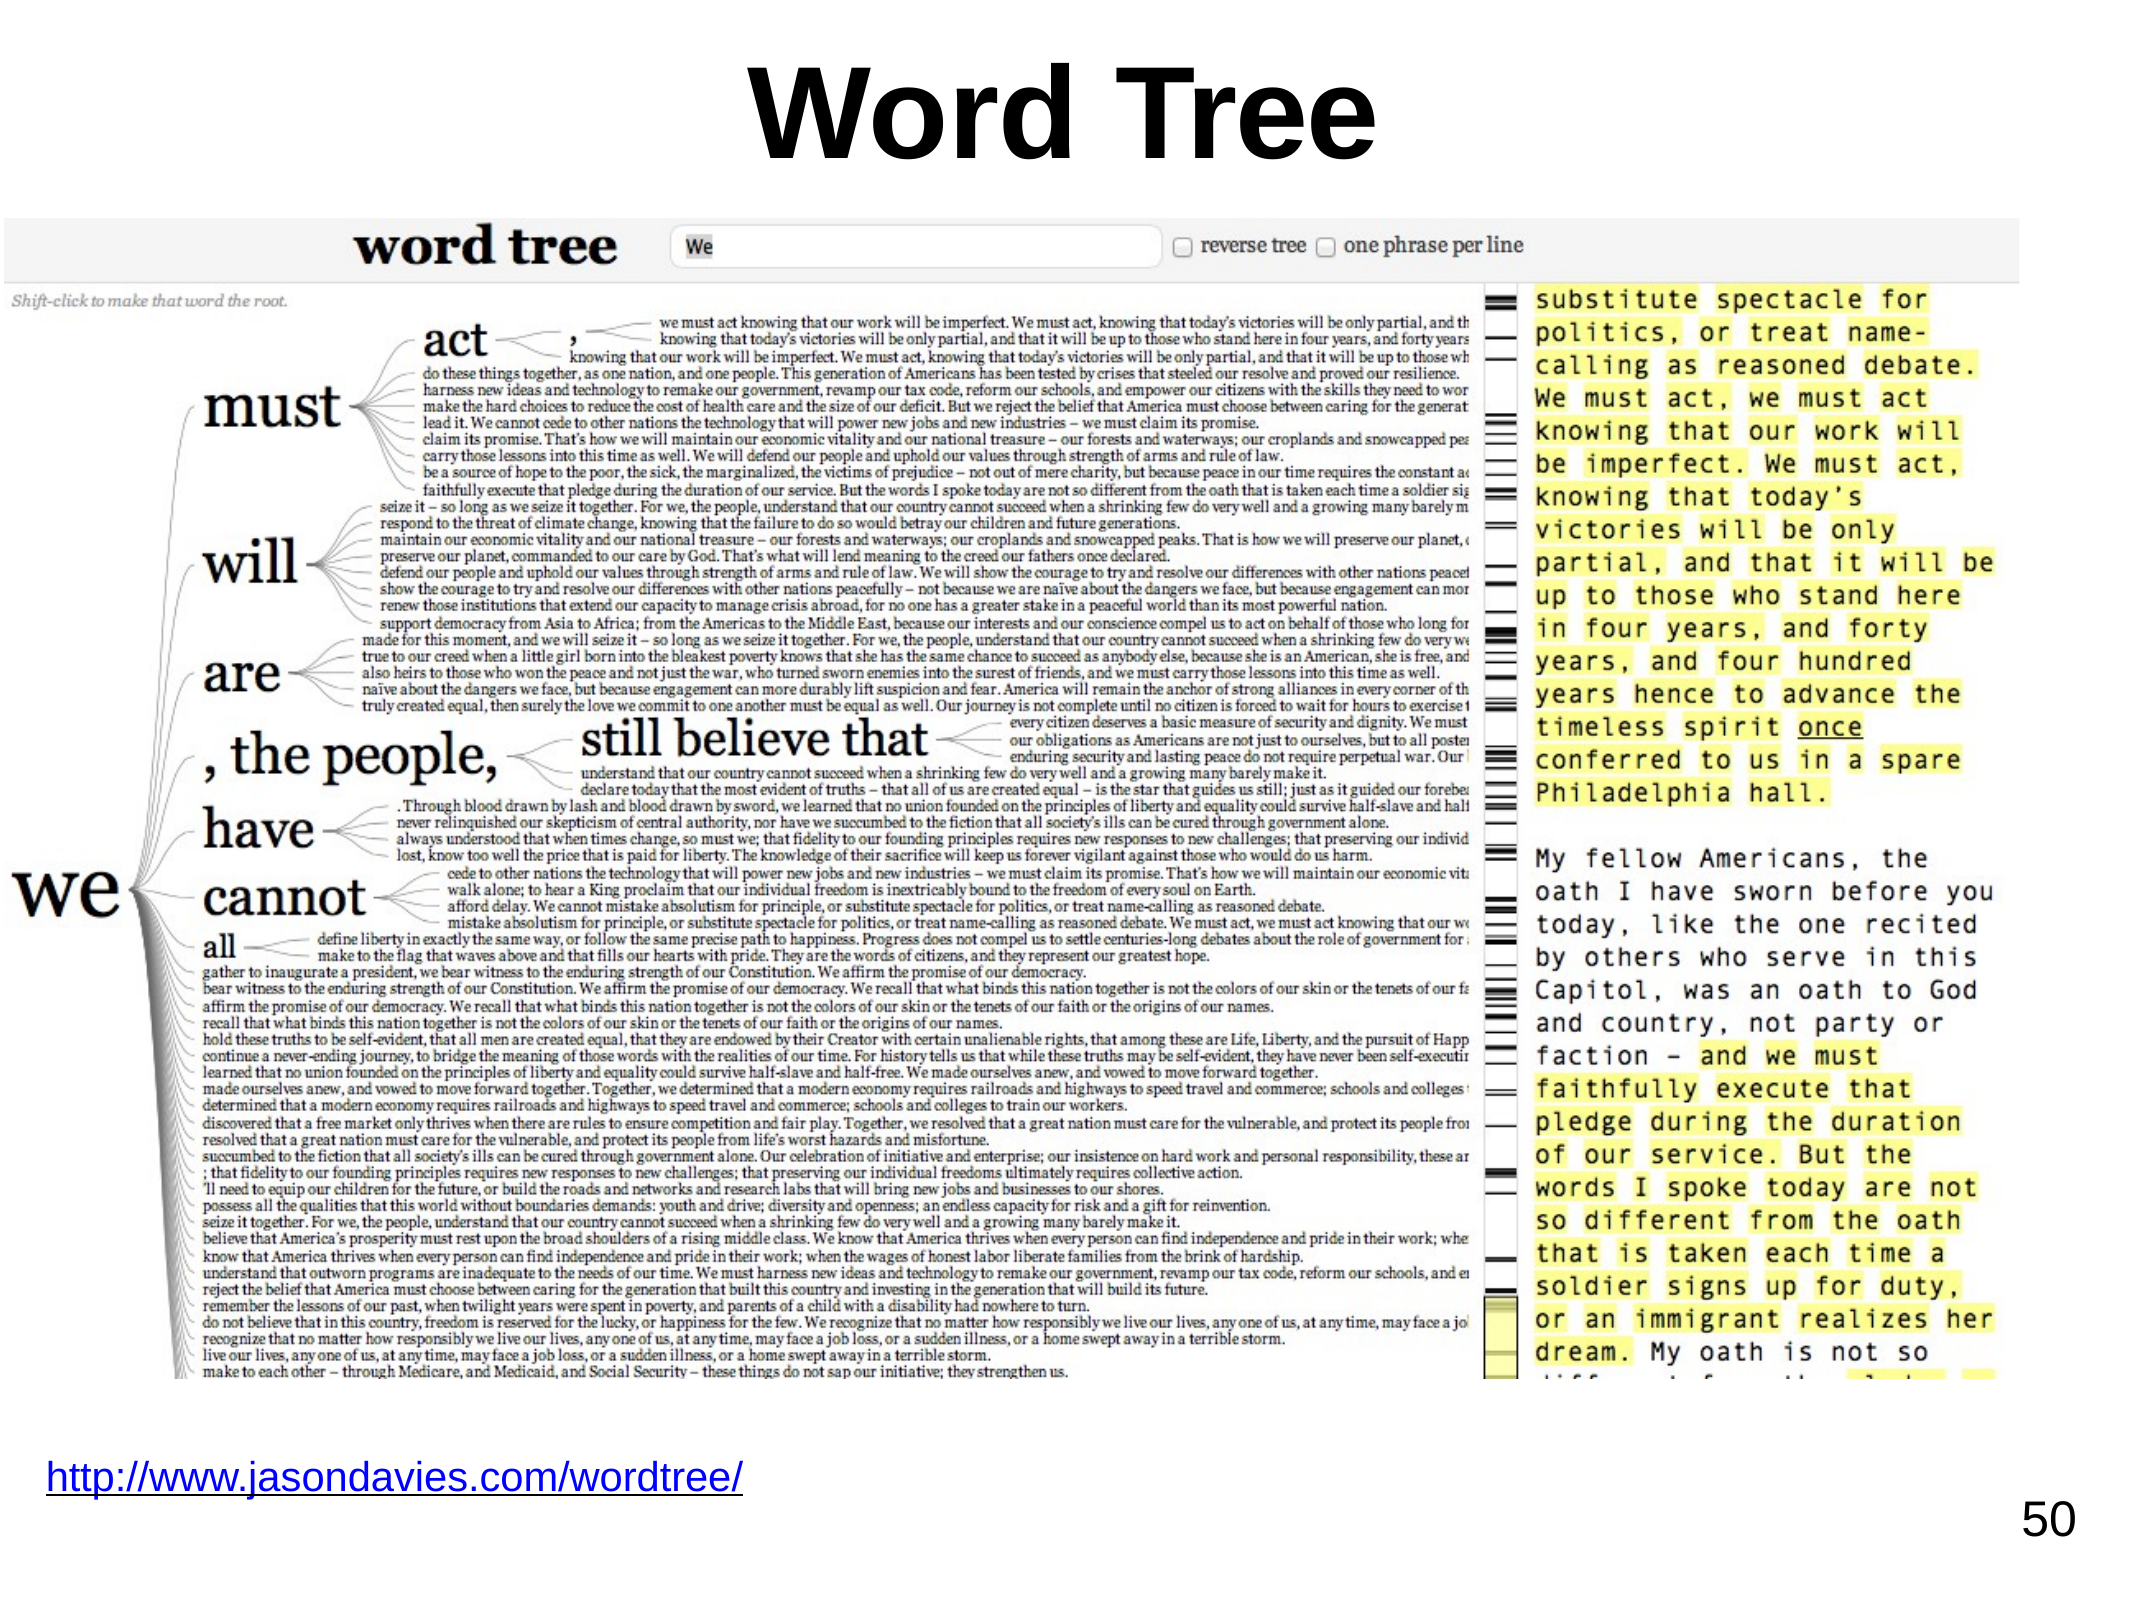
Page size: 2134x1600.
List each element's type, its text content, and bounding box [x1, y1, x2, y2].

text_box [4, 218, 2020, 1380]
title Word Tree [745, 24, 1390, 295]
text_box http://www.jasondavies.com/wordtree/ [43, 1447, 748, 1500]
text_box 50 [2019, 1484, 2080, 1547]
